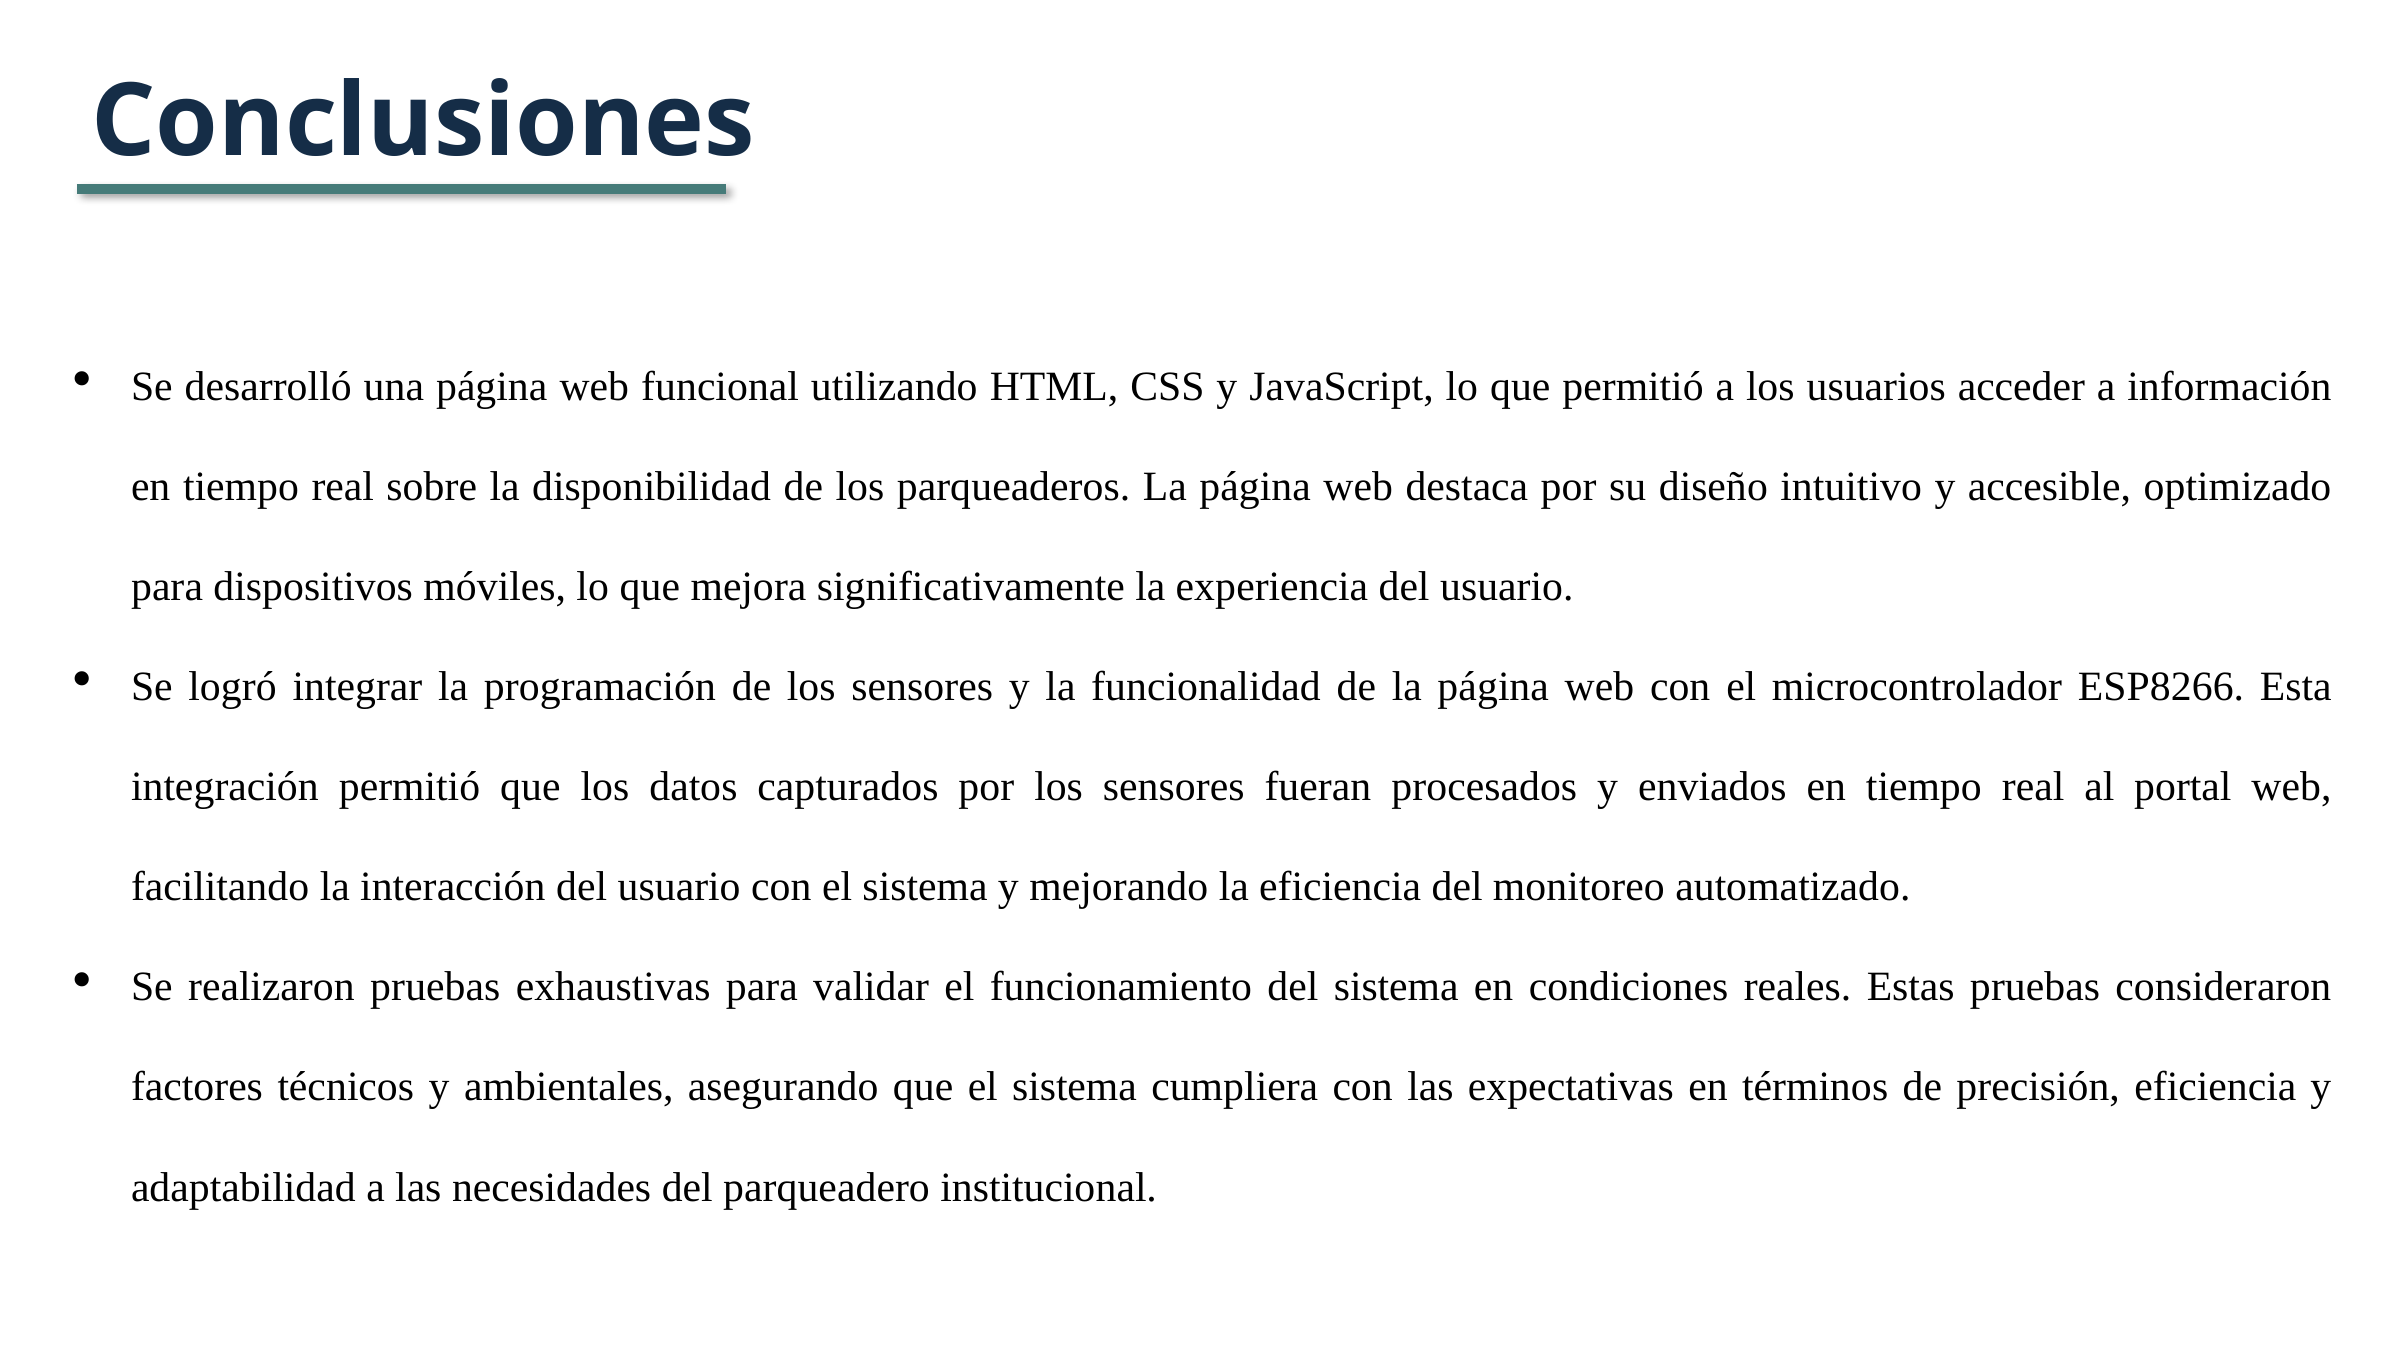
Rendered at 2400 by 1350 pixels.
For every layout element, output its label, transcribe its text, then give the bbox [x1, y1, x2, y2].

text_box Conclusiones [76, 41, 1090, 189]
text_box Se desarrolló una página web funcional utilizando HTML, CSS y JavaScript, lo que permitió a los usuarios acceder a información en tiempo real sobre la disponibilidad de los parqueaderos. La página web destaca por su diseño intuitivo y accesible, optimizado para dispositivos móviles, lo que mejora significativamente la experiencia del usuario. Se logró integrar la programación de los sensores y la funcionalidad de la página web con el microcontrolador ESP8266. Esta integración permitió que los datos capturados por los sensores fueran procesados y enviados en tiempo real al portal web, facilitando la interacción del usuario con el sistema y mejorando la eficiencia del monitoreo automatizado. Se realizaron pruebas exhaustivas para validar el funcionamiento del sistema en condiciones reales. Estas pruebas consideraron factores técnicos y ambientales, asegurando que el sistema cumpliera con las expectativas en términos de precisión, eficiencia y adaptabilidad a las necesidades del parqueadero institucional. [60, 301, 2349, 1217]
